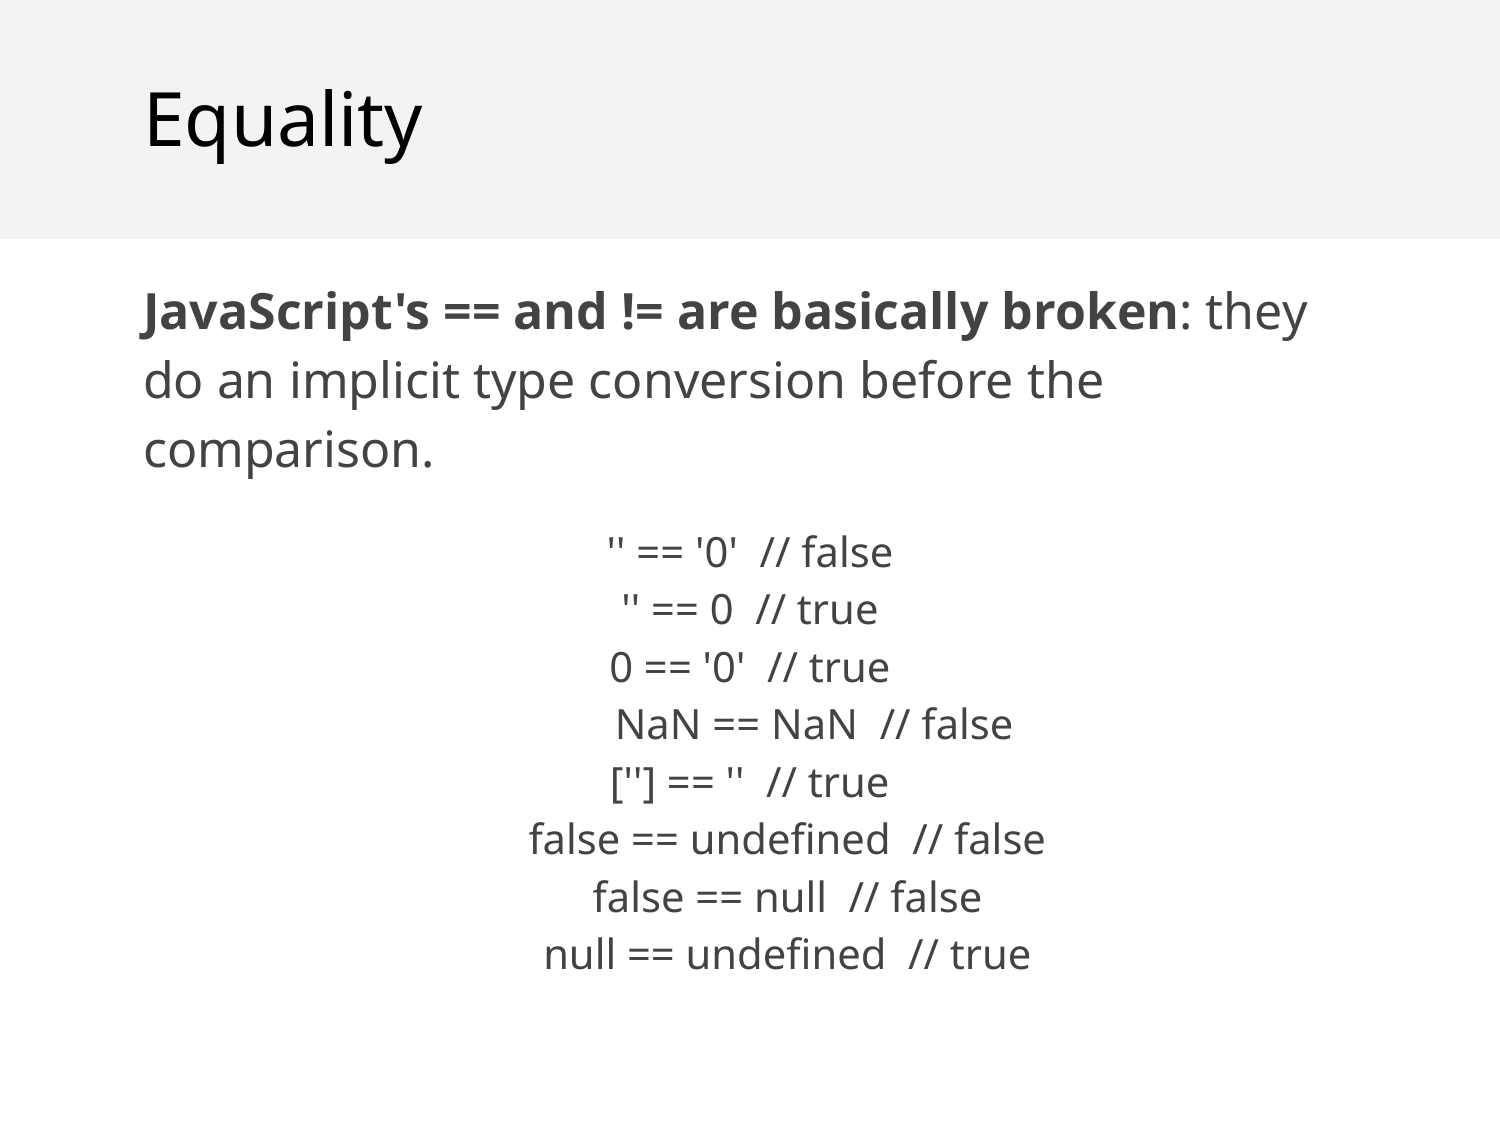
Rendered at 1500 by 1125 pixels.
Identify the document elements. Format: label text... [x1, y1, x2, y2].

text_box Equality [128, 56, 1372, 183]
text_box JavaScript's == and != are basically broken: they do an implicit type conversion before the comparison. '' == '0' // false '' == 0 // true 0 == '0' // true NaN == NaN // false [''] == '' // true false == undefined // false false == null // false null == undefined // true [128, 255, 1372, 1091]
